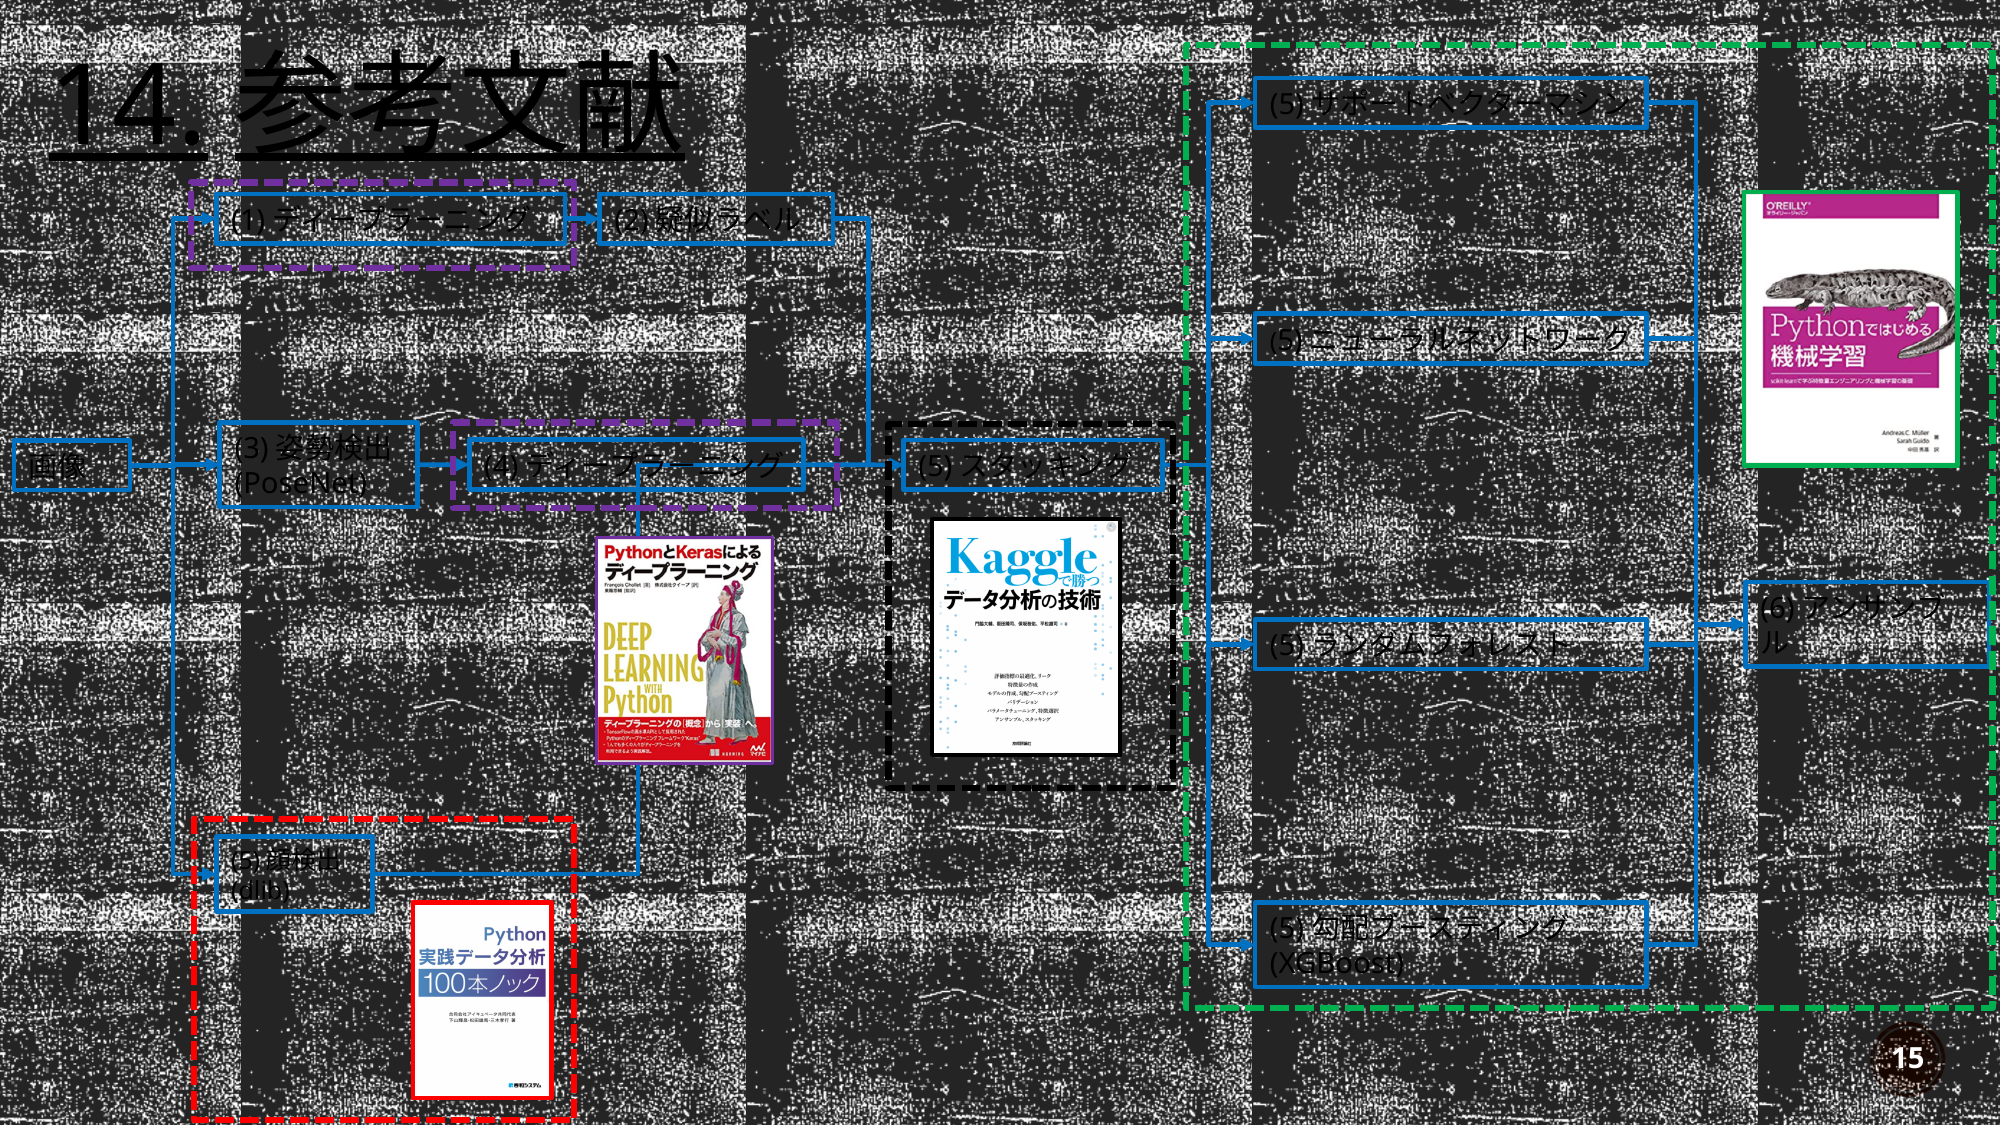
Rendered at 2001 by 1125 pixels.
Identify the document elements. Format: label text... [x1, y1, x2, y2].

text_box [1164, 341, 1253, 463]
picture [1747, 194, 1955, 463]
picture [600, 541, 769, 760]
text_box (3)姿勢検出 (PoseNet) [219, 422, 418, 508]
text_box [905, 423, 1161, 789]
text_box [1649, 106, 1744, 340]
text_box 画像 [13, 440, 130, 491]
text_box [1648, 339, 1745, 606]
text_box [1164, 105, 1253, 339]
text_box [190, 181, 575, 269]
text_box [193, 818, 575, 1121]
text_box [132, 468, 215, 874]
text_box (2)疑似ラベル [599, 193, 834, 244]
picture [937, 524, 1116, 751]
slide_number 15 [1855, 1028, 1961, 1089]
text_box 14.参考文献 [33, 36, 1949, 180]
picture [418, 907, 547, 1094]
text_box [452, 421, 832, 465]
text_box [835, 222, 902, 463]
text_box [376, 468, 902, 874]
text_box [1185, 44, 1994, 1009]
text_box [0, 0, 2000, 1125]
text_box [1647, 608, 1745, 944]
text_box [132, 222, 214, 464]
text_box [1164, 467, 1254, 943]
